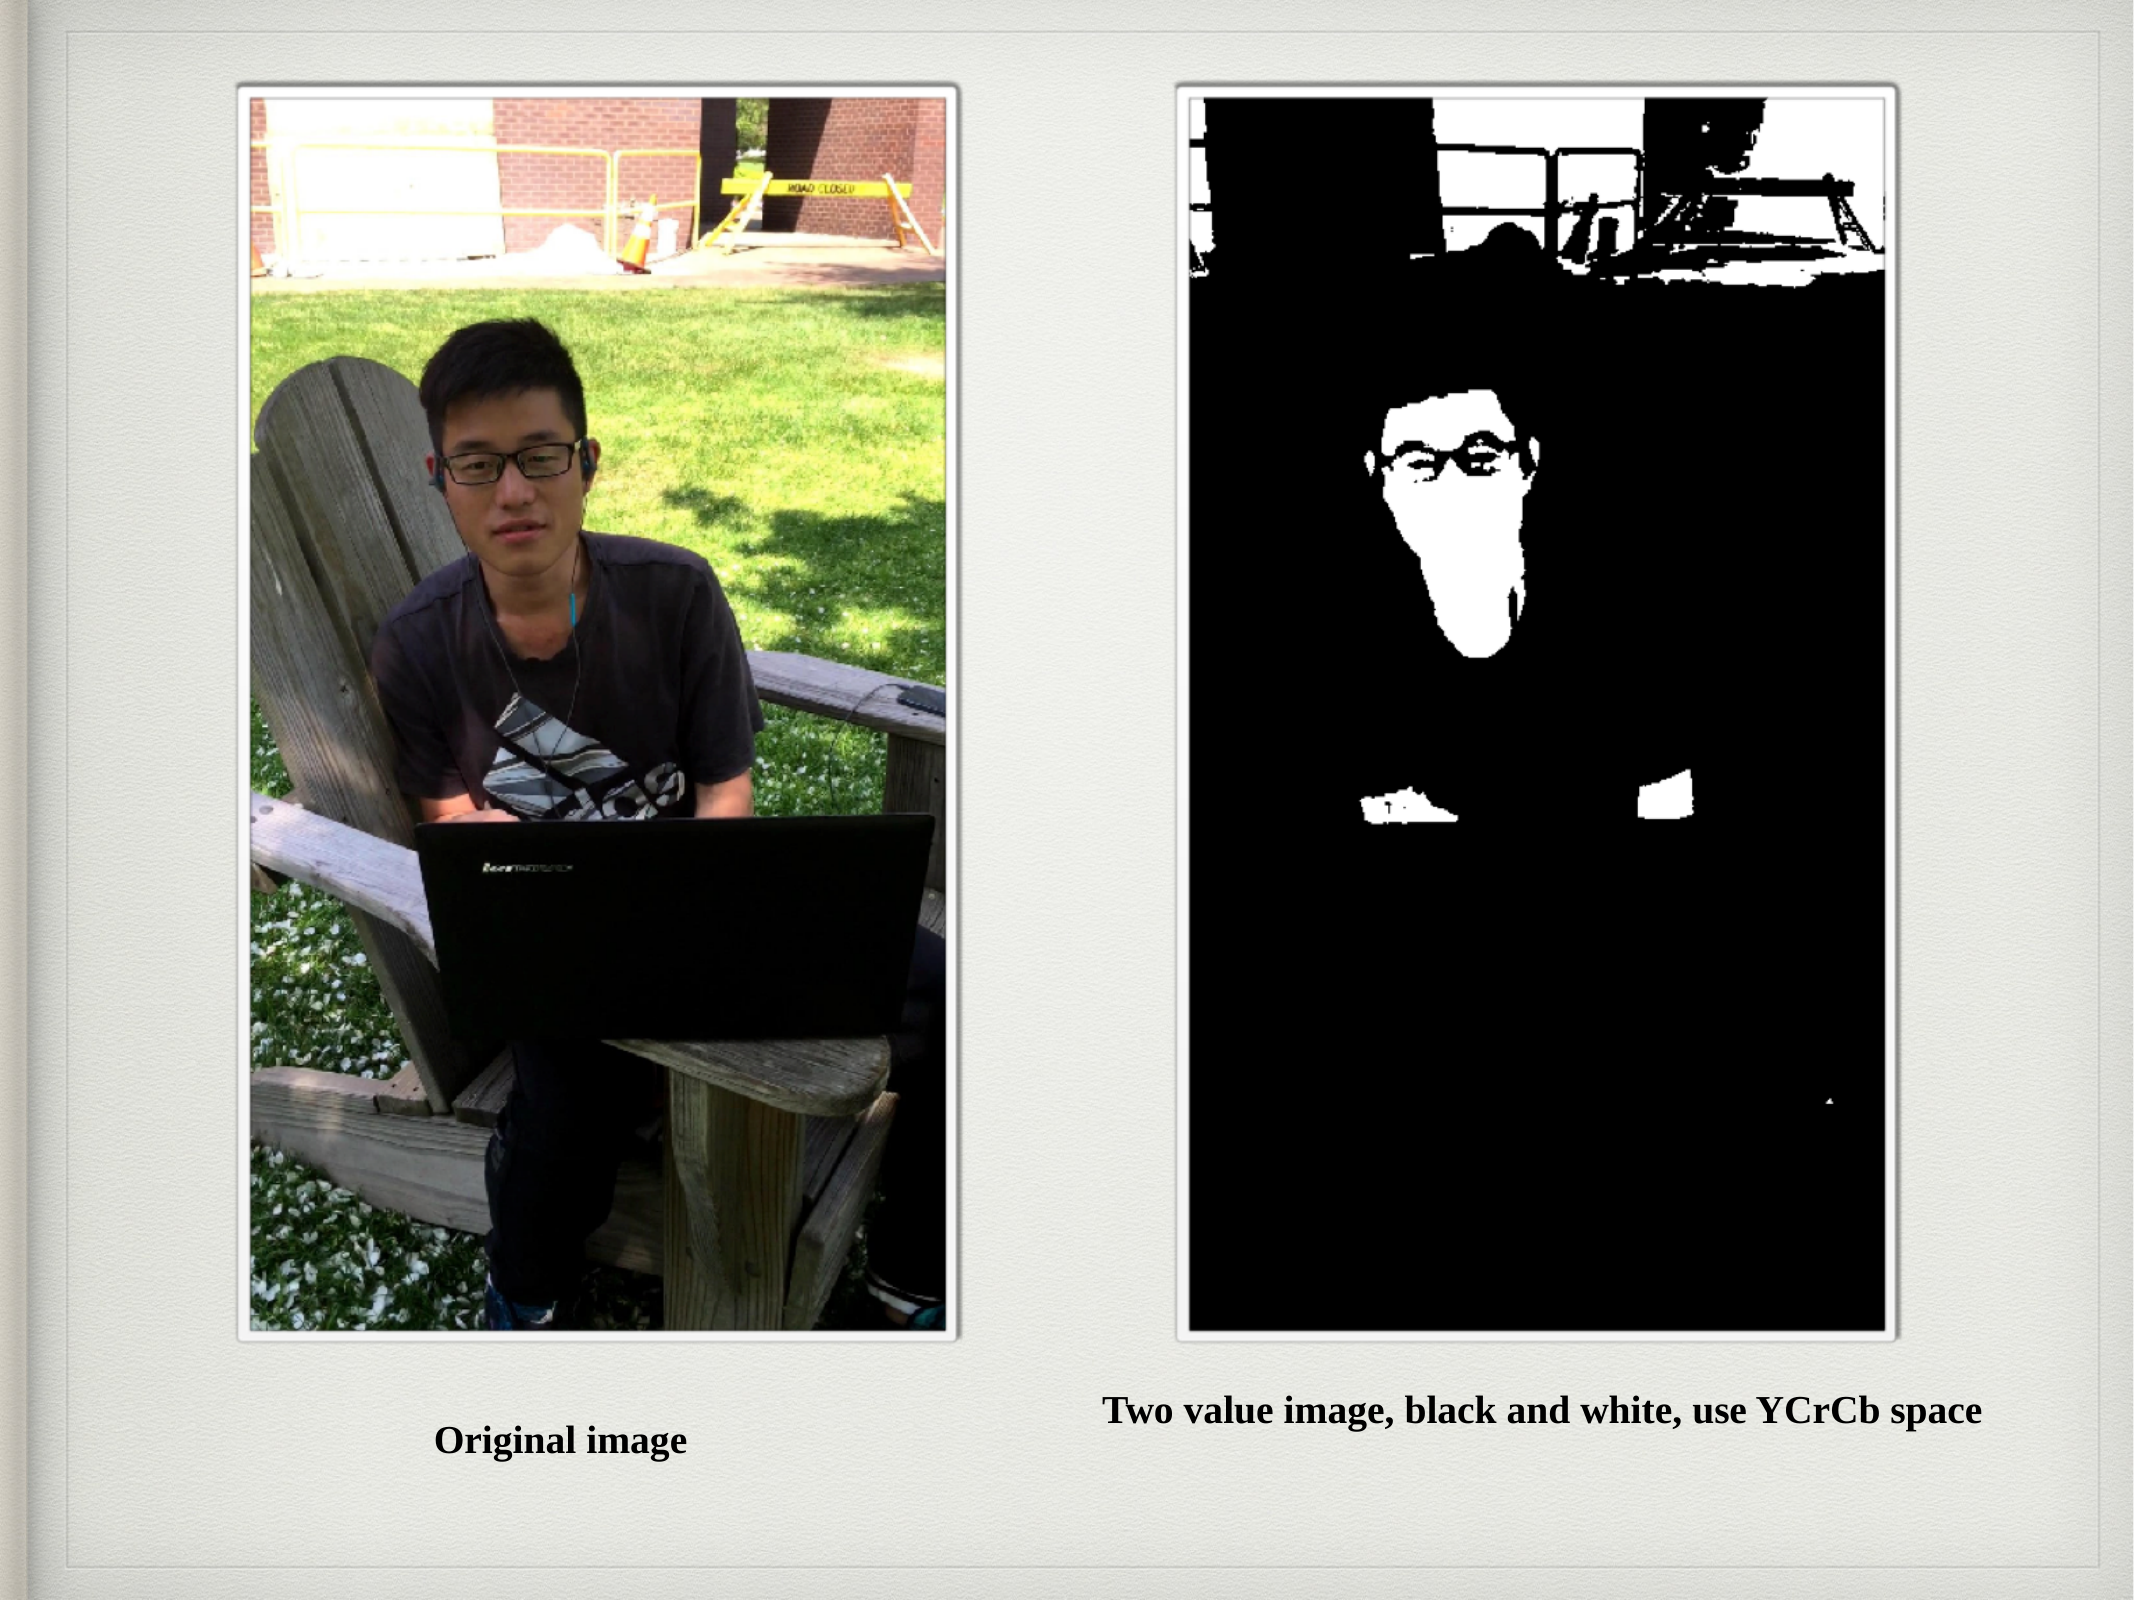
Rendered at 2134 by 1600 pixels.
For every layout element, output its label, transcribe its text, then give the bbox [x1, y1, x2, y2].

picture [0, 0, 2134, 1600]
text_box Two value image, black and white, use YCrCb space [1093, 1375, 2077, 1440]
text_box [1168, 78, 1906, 1351]
text_box Original image [188, 1405, 1008, 1470]
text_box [230, 78, 967, 1351]
